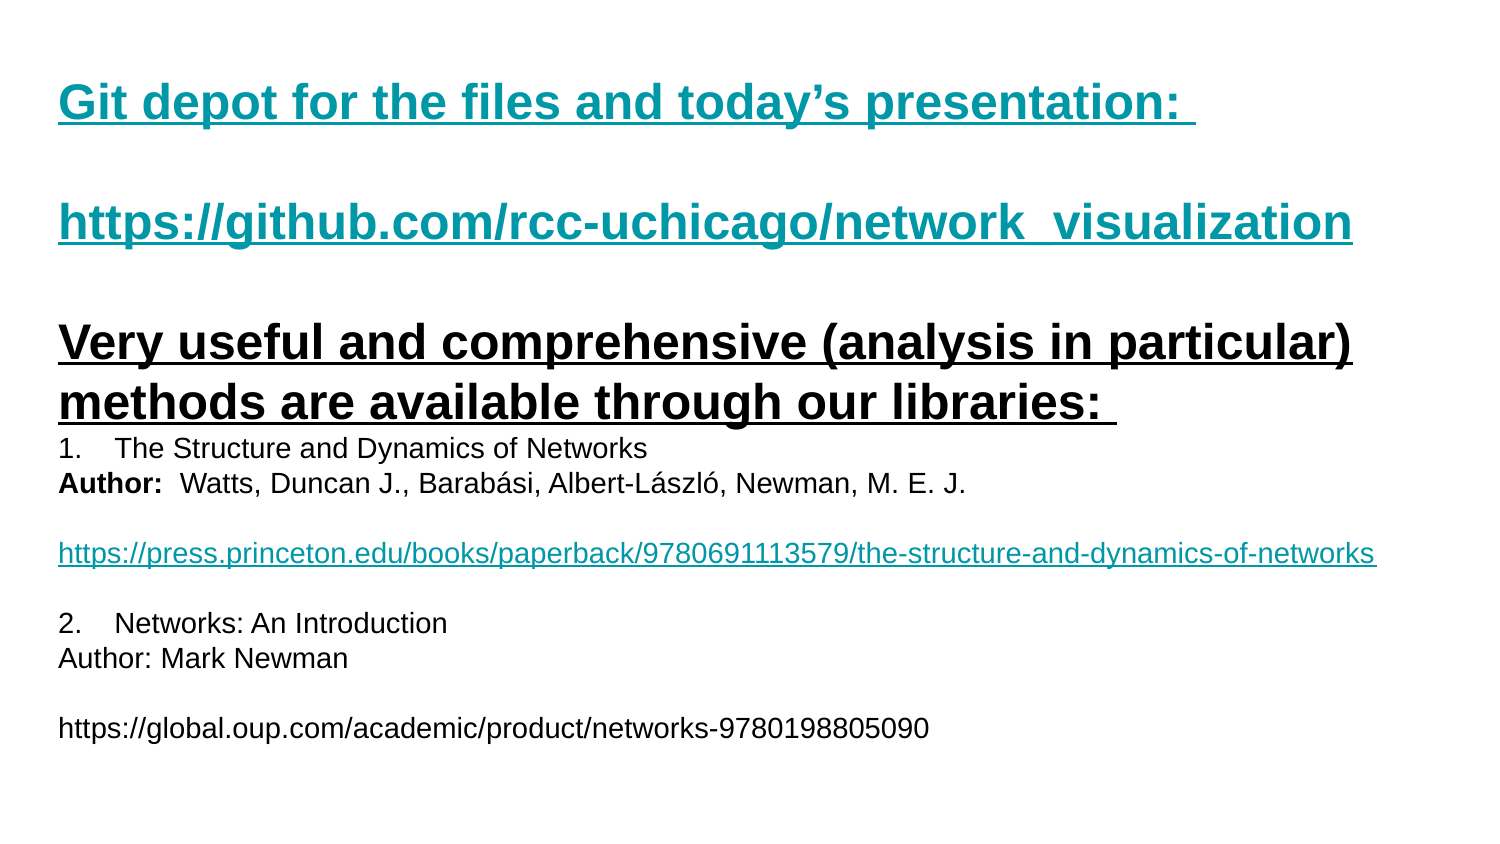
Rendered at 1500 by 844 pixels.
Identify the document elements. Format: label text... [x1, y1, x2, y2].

text_box Git depot for the files and today’s presentation: https://github.com/rcc-uchicago/network_visualization Very useful and comprehensive (analysis in particular) methods are available through our libraries: The Structure and Dynamics of Networks Author: Watts, Duncan J., Barabási, Albert-László, Newman, M. E. J. https://press.princeton.edu/books/paperback/9780691113579/the-structure-and-dynamics-of-networks Networks: An Introduction Author: Mark Newman https://global.oup.com/academic/product/networks-9780198805090 [43, 297, 1500, 790]
